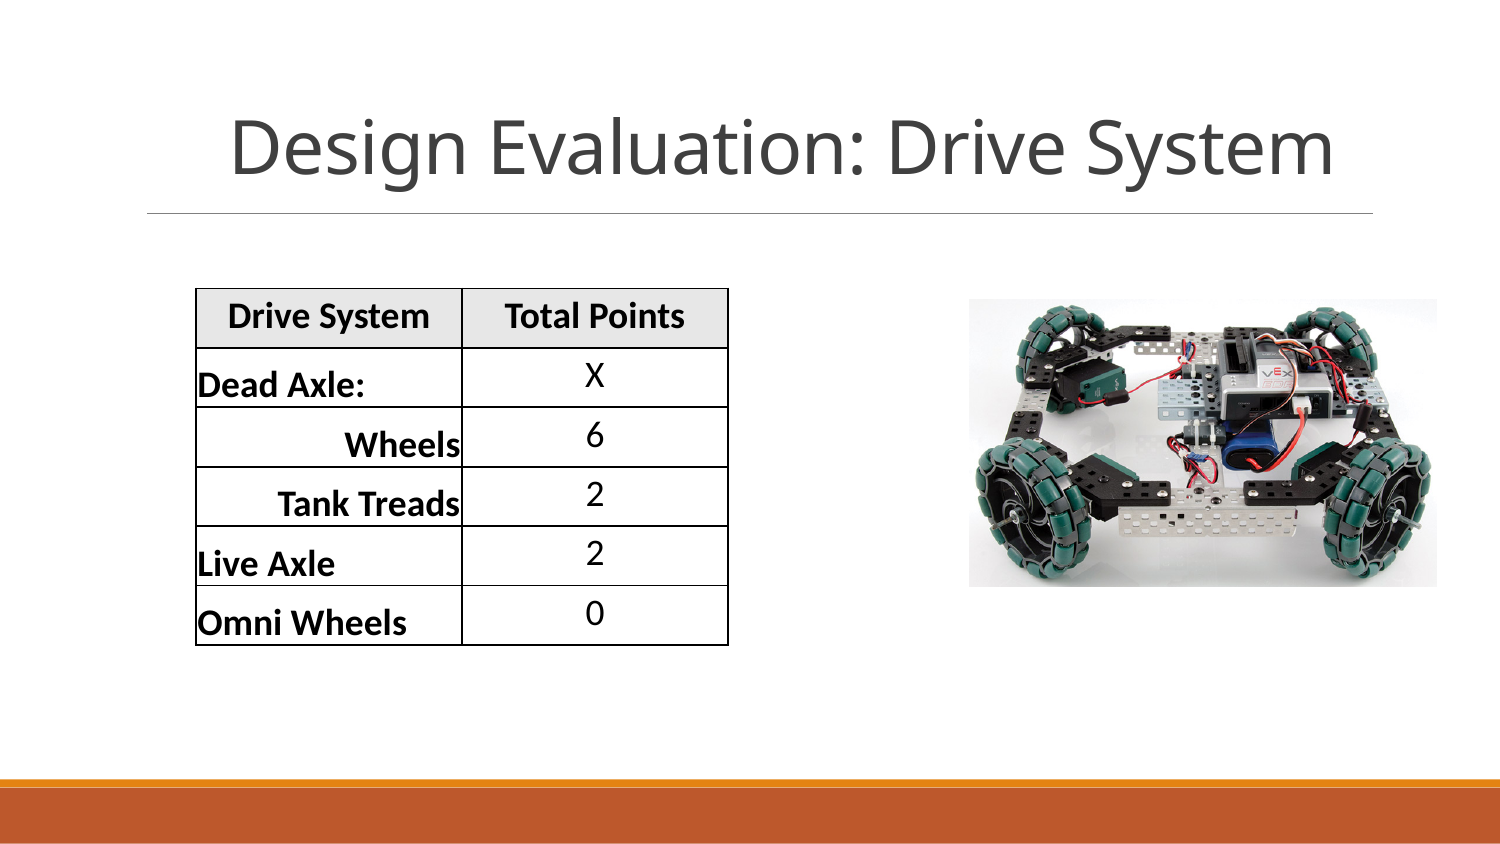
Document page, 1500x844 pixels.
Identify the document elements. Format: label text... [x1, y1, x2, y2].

picture [968, 298, 1438, 588]
table_cell 0 [463, 586, 727, 644]
table_cell Omni Wheels [197, 586, 461, 644]
table_header Total Points [463, 289, 727, 347]
table_cell Dead Axle: [197, 349, 461, 406]
table_cell Tank Treads [197, 468, 461, 525]
table_cell 2 [463, 468, 727, 525]
table_cell Live Axle [197, 527, 461, 585]
table_header Drive System [197, 289, 461, 347]
table_cell 6 [463, 408, 727, 466]
title Design Evaluation: Drive System [213, 98, 1368, 263]
table_cell Wheels [197, 408, 461, 466]
table_cell X [463, 349, 727, 406]
table_cell 2 [463, 527, 727, 585]
